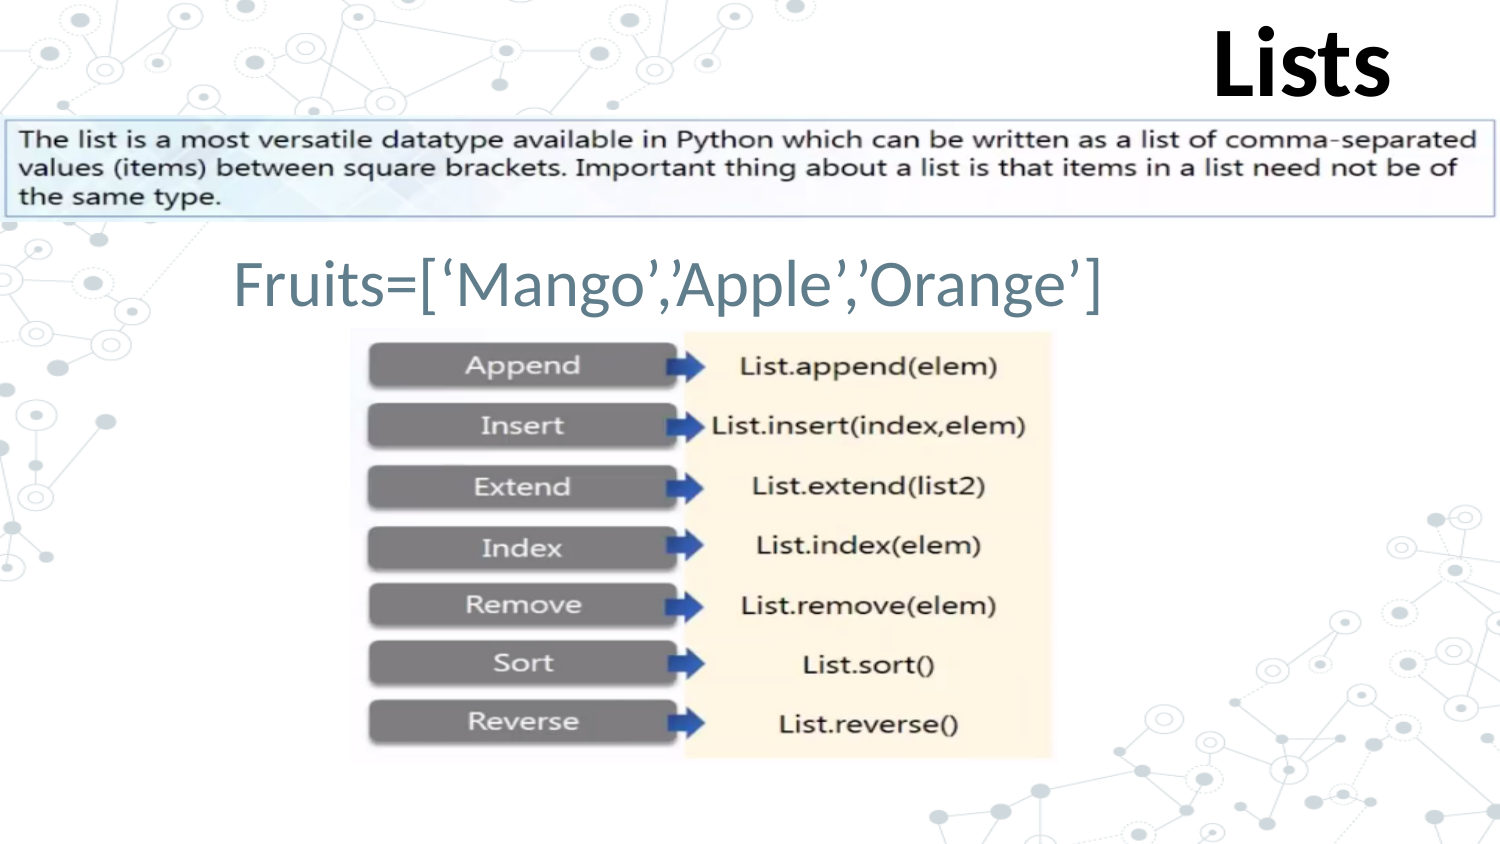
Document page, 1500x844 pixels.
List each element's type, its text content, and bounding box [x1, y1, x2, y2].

title Lists [1080, 46, 1500, 115]
subtitle Fruits=[‘Mango’,’Apple’,’Orange’] [218, 230, 1175, 354]
picture [0, 0, 1500, 844]
